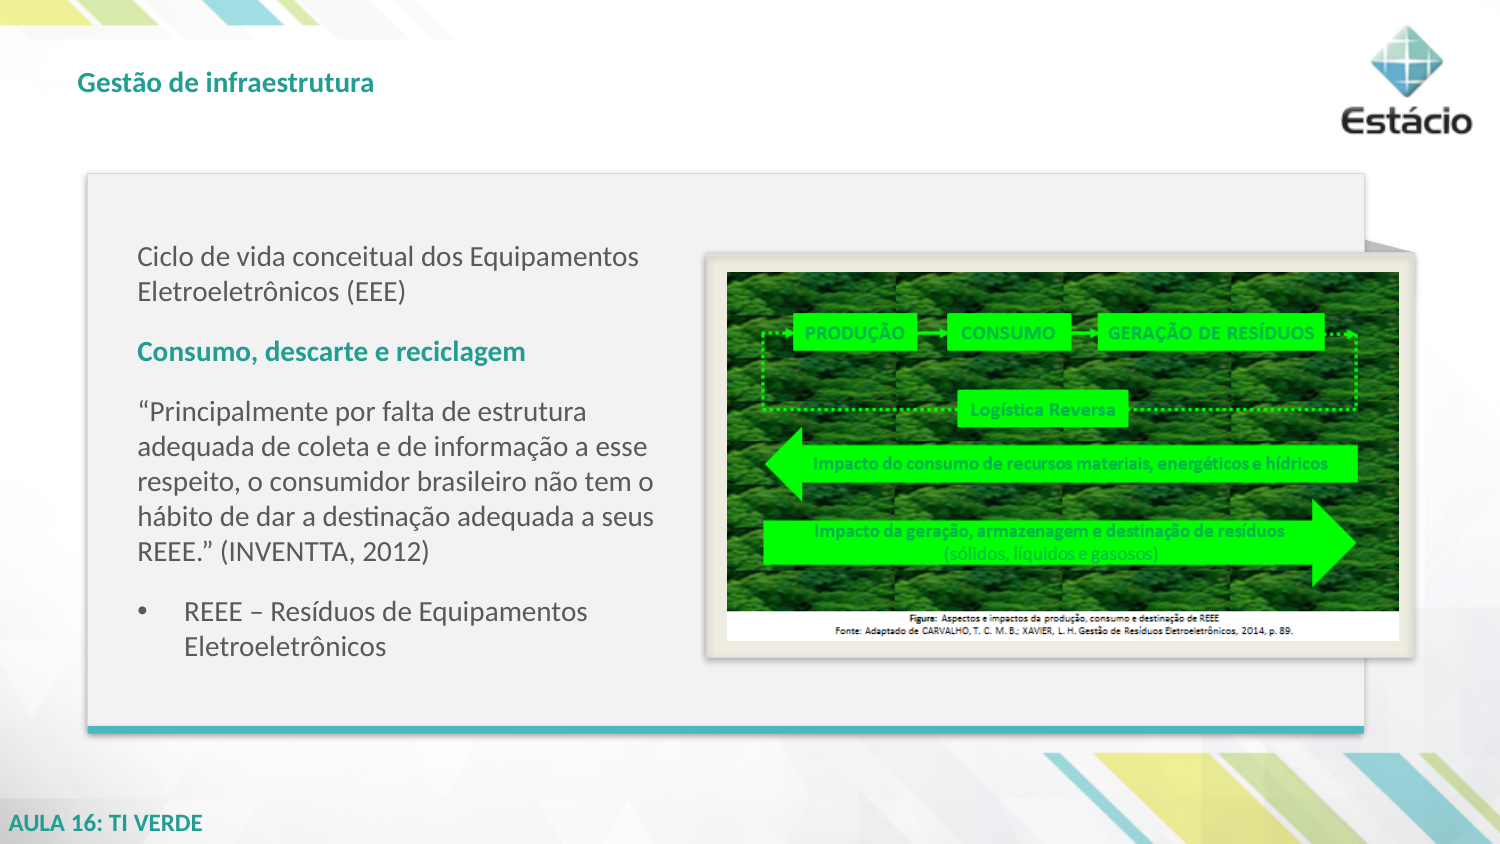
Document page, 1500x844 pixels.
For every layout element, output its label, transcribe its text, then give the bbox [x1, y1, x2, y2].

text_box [706, 252, 1415, 658]
text_box [1368, 239, 1408, 250]
text_box [86, 725, 1365, 735]
text_box [87, 172, 1365, 725]
text_box Ciclo de vida conceitual dos Equipamentos Eletroeletrônicos (EEE) Consumo, descarte e reciclagem “Principalmente por falta de estrutura adequada de coleta e de informação a esse respeito, o consumidor brasileiro não tem o hábito de dar a destinação adequada a seus REEE.” (INVENTTA, 2012) REEE – Resíduos de Equipamentos Eletroeletrônicos [122, 230, 673, 670]
picture [0, 0, 1500, 844]
